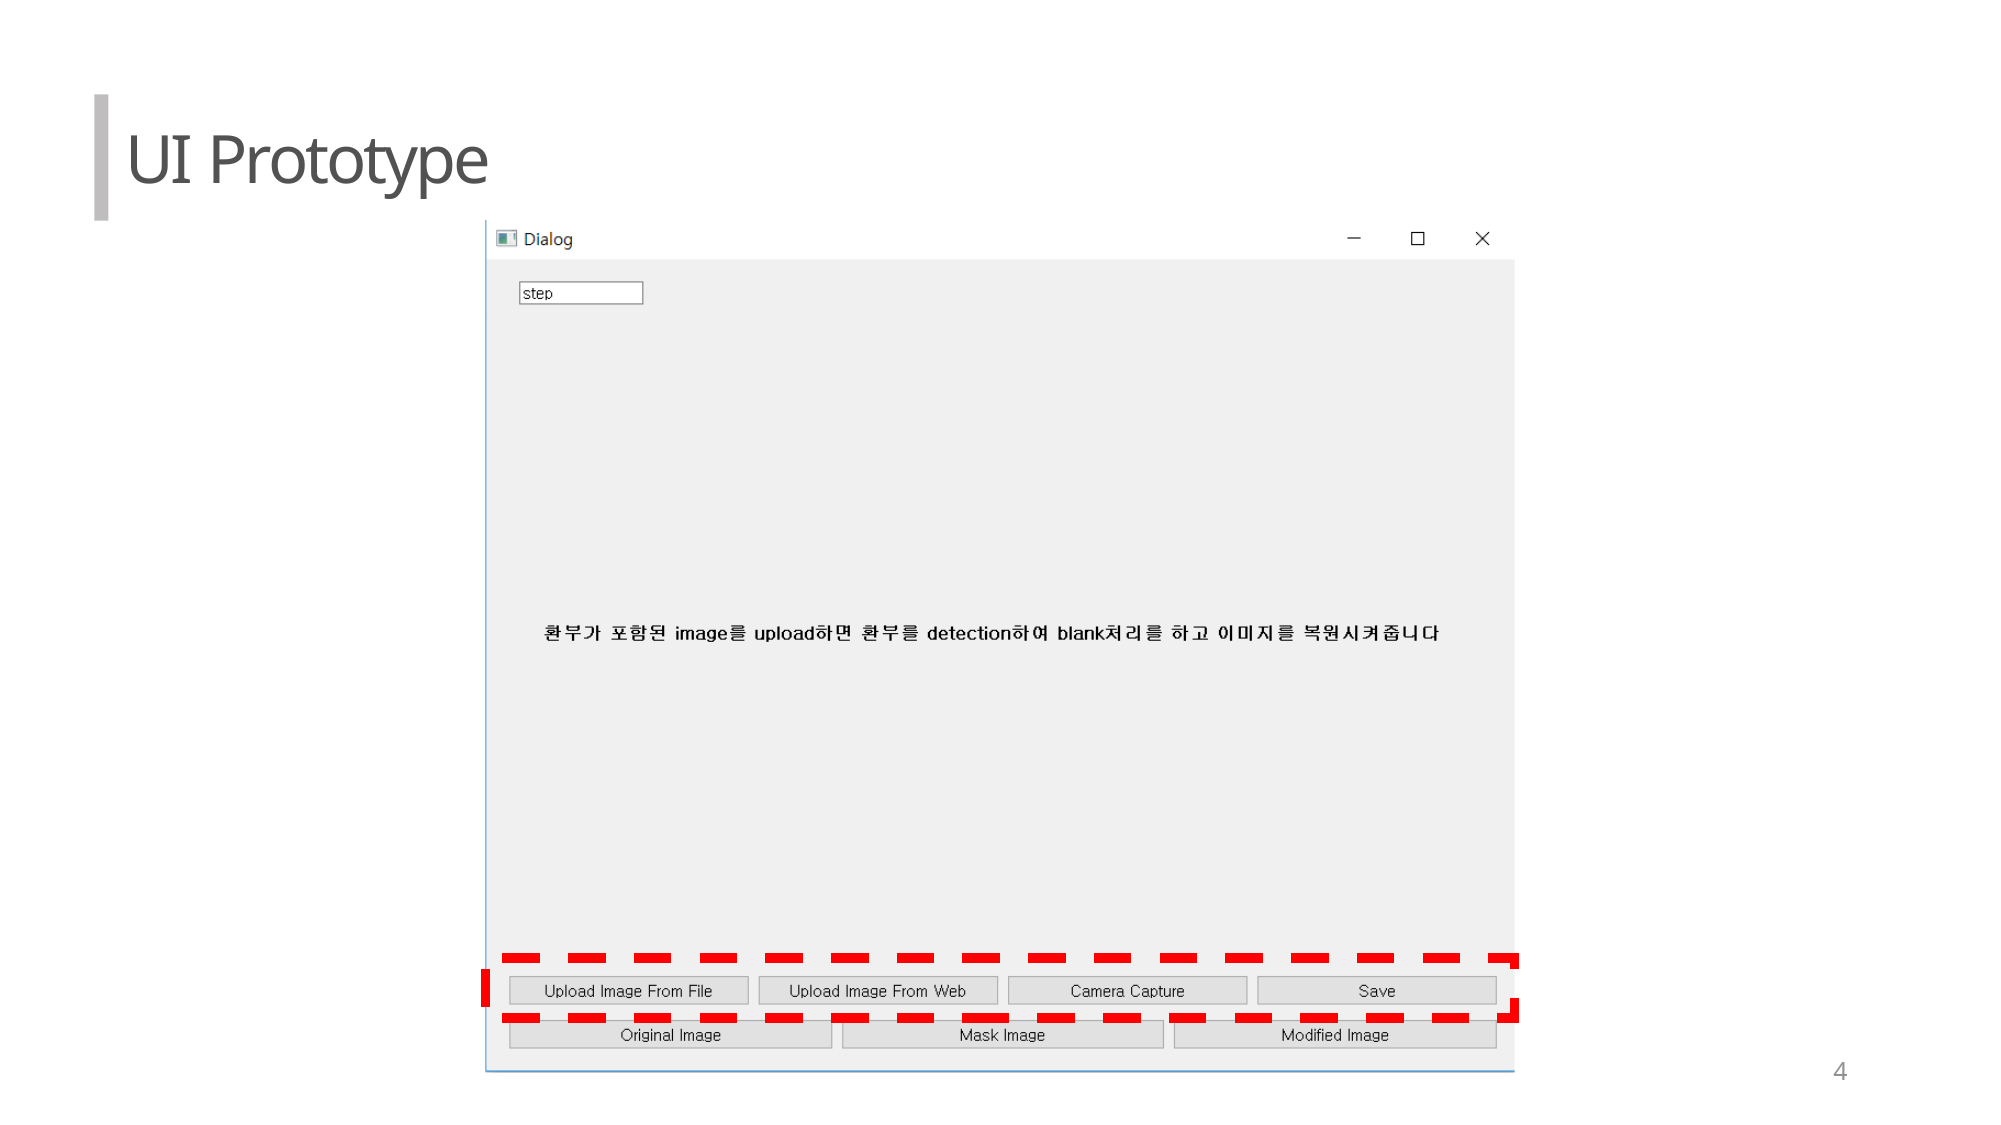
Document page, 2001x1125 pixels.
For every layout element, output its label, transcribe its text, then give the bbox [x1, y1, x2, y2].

slide_number 4 [1412, 1042, 1863, 1103]
text_box UI Prototype [110, 109, 506, 205]
picture [485, 220, 1515, 1073]
text_box [93, 93, 109, 222]
